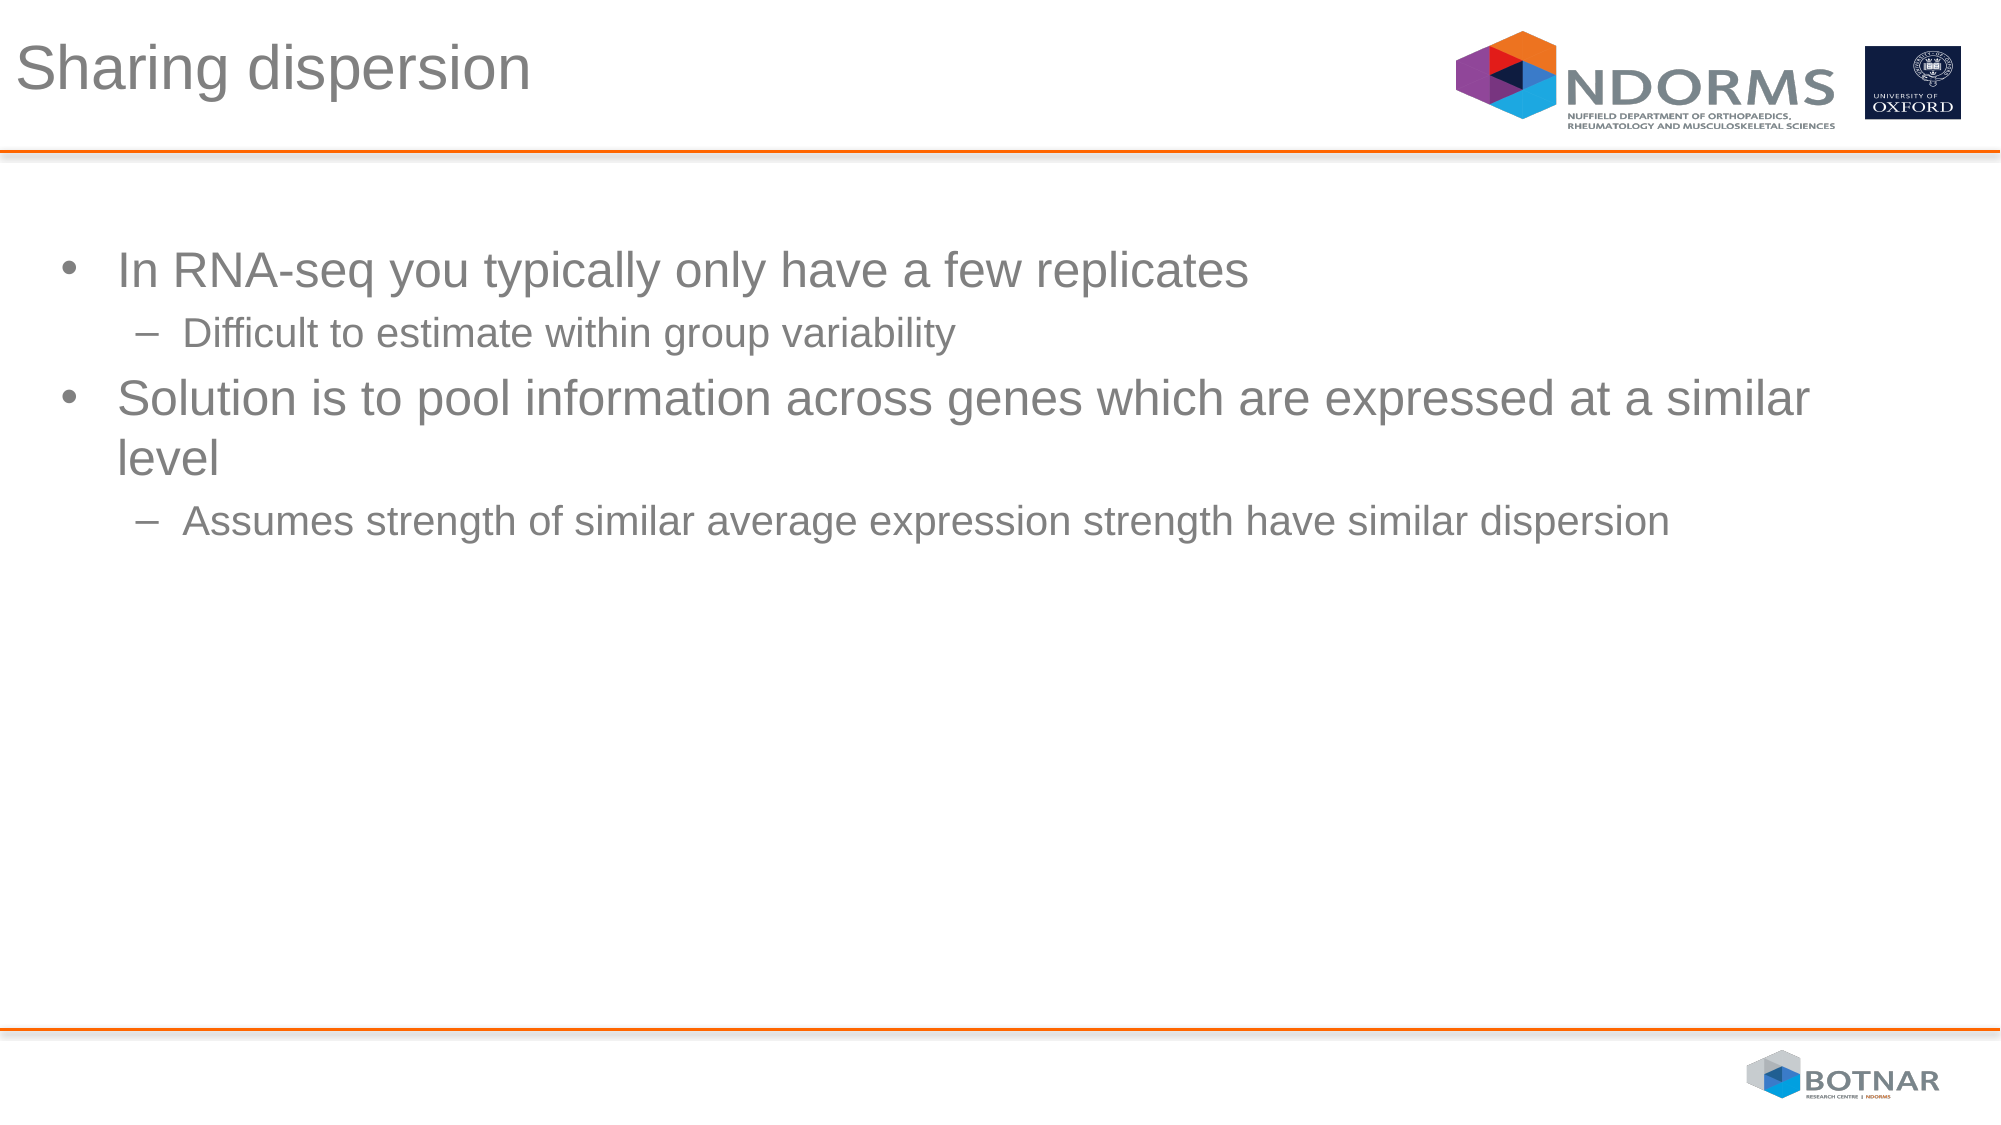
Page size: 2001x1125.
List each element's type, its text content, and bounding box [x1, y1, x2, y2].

title Sharing dispersion [0, 0, 892, 129]
picture [1746, 1050, 1945, 1099]
picture [1456, 31, 1961, 129]
list In RNA-seq you typically only have a few replicates Difficult to estimate within group variability Solution is to pool information across genes which are expressed at a similar level Assumes strength of similar average expression strength have similar dispersion [45, 229, 1846, 973]
